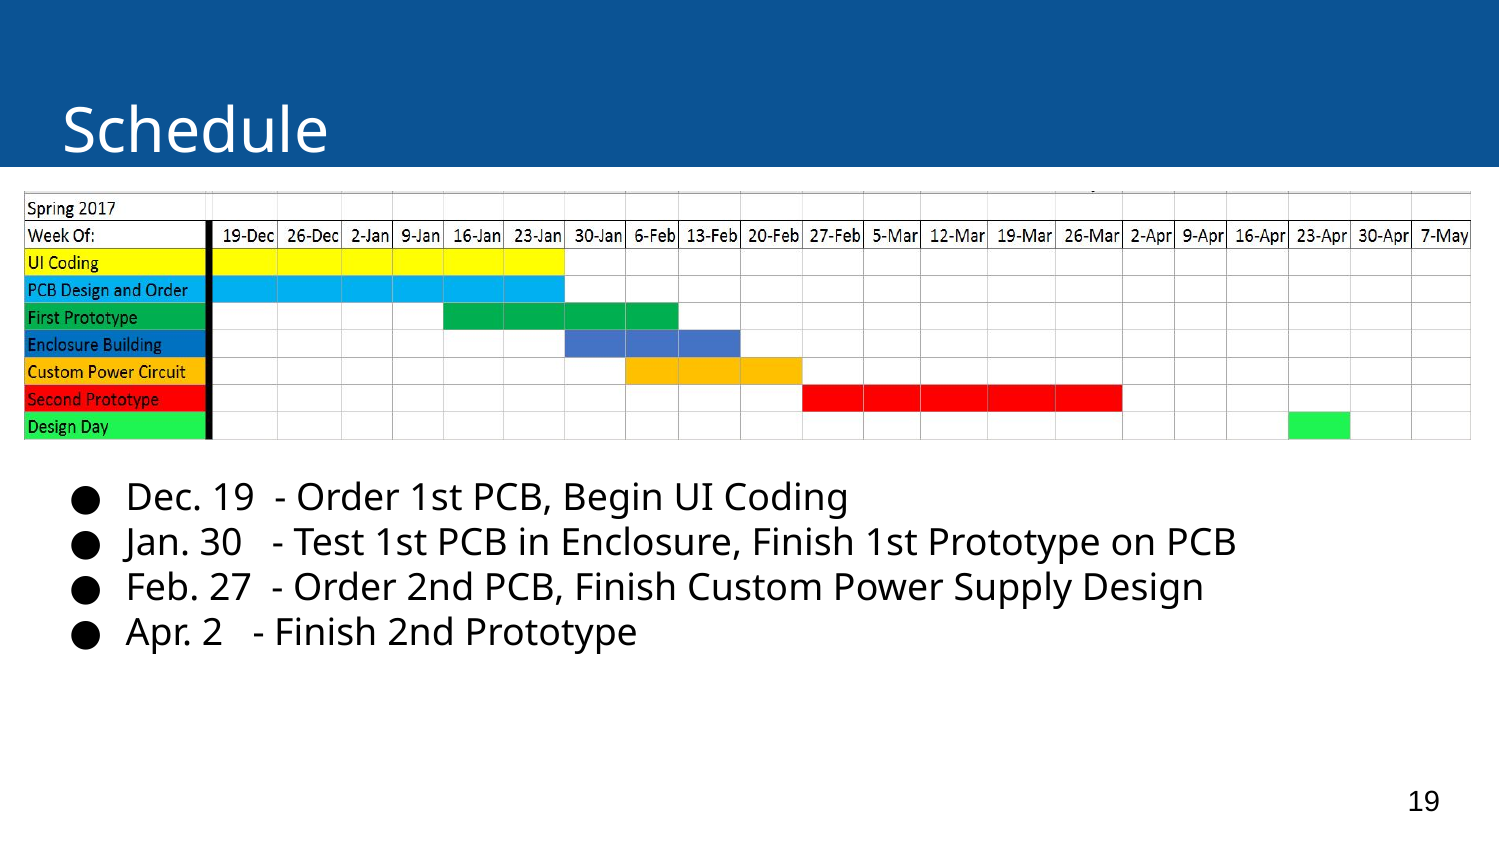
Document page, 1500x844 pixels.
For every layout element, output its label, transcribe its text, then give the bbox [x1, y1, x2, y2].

picture [24, 191, 1472, 440]
slide_number ‹#› [1392, 767, 1483, 833]
title Schedule [0, 0, 1499, 167]
text_box Dec. 19 - Order 1st PCB, Begin UI Coding Jan. 30 - Test 1st PCB in Enclosure, Finish 1st Prototype on PCB Feb. 27 - Order 2nd PCB, Finish Custom Power Supply Design Apr. 2 - Finish 2nd Prototype [35, 458, 1449, 791]
